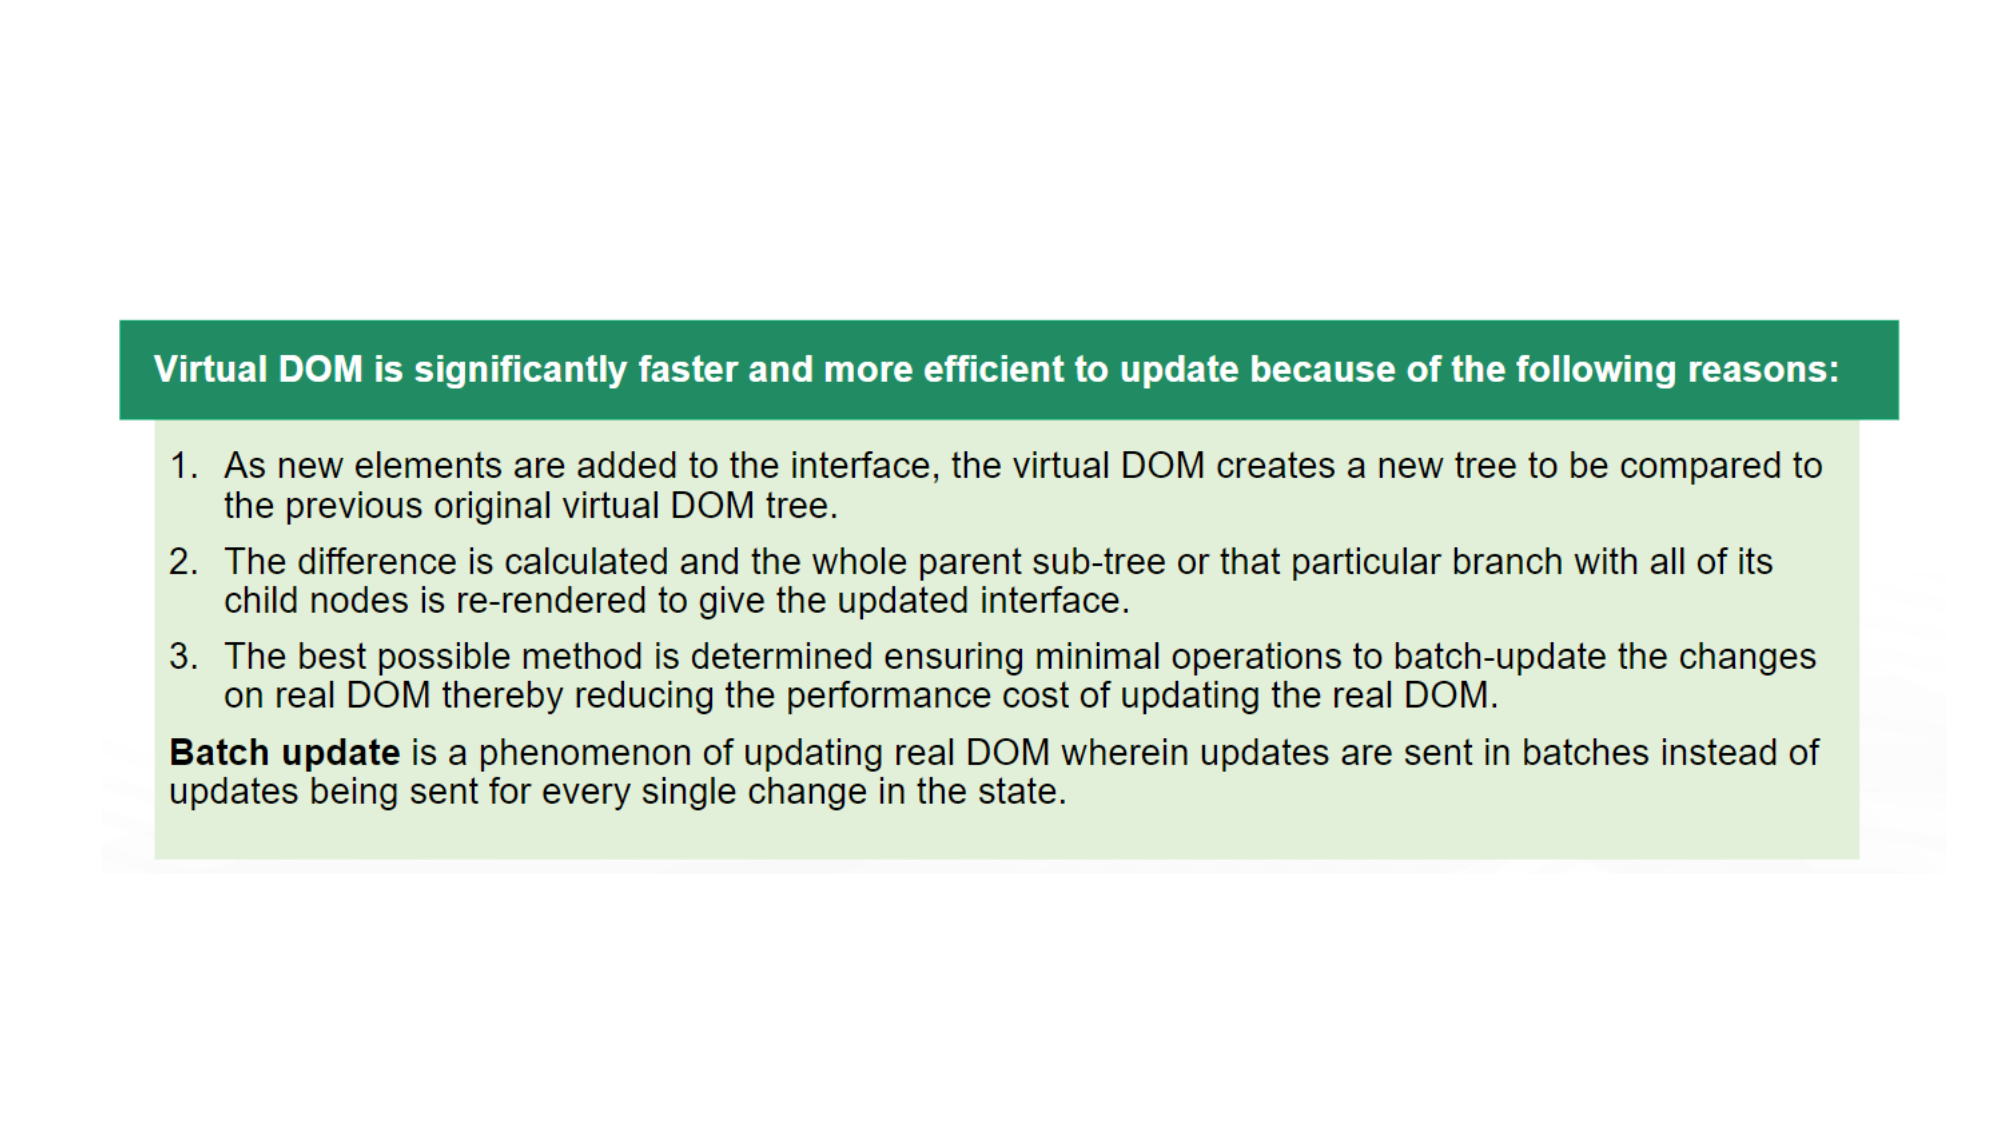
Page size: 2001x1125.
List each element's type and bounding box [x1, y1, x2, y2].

list [101, 301, 1947, 874]
